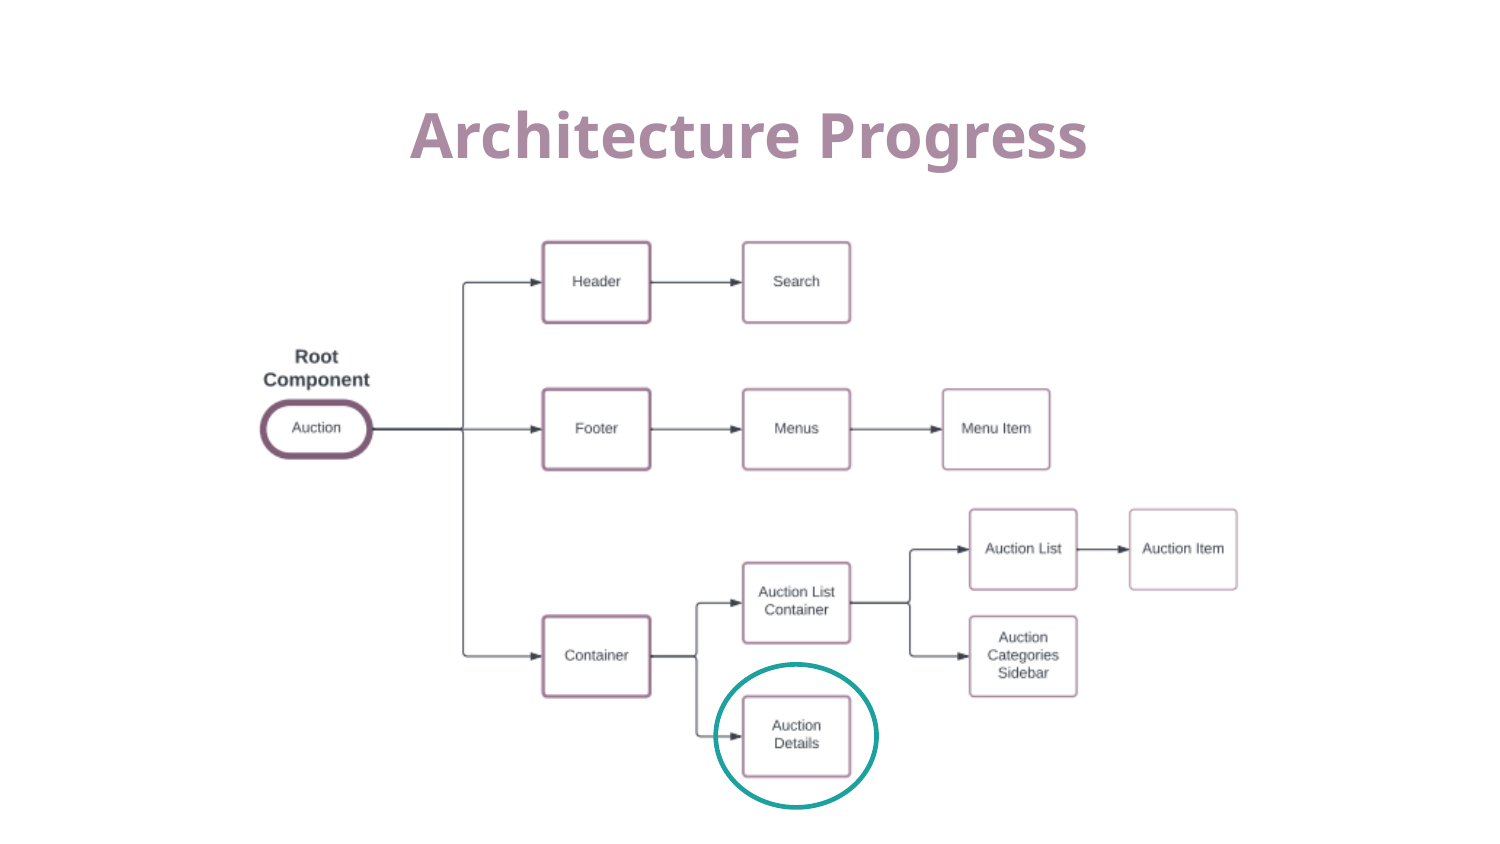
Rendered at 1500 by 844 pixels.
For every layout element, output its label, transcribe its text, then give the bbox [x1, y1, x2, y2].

picture [236, 218, 1264, 798]
title Architecture Progress [51, 64, 1449, 203]
